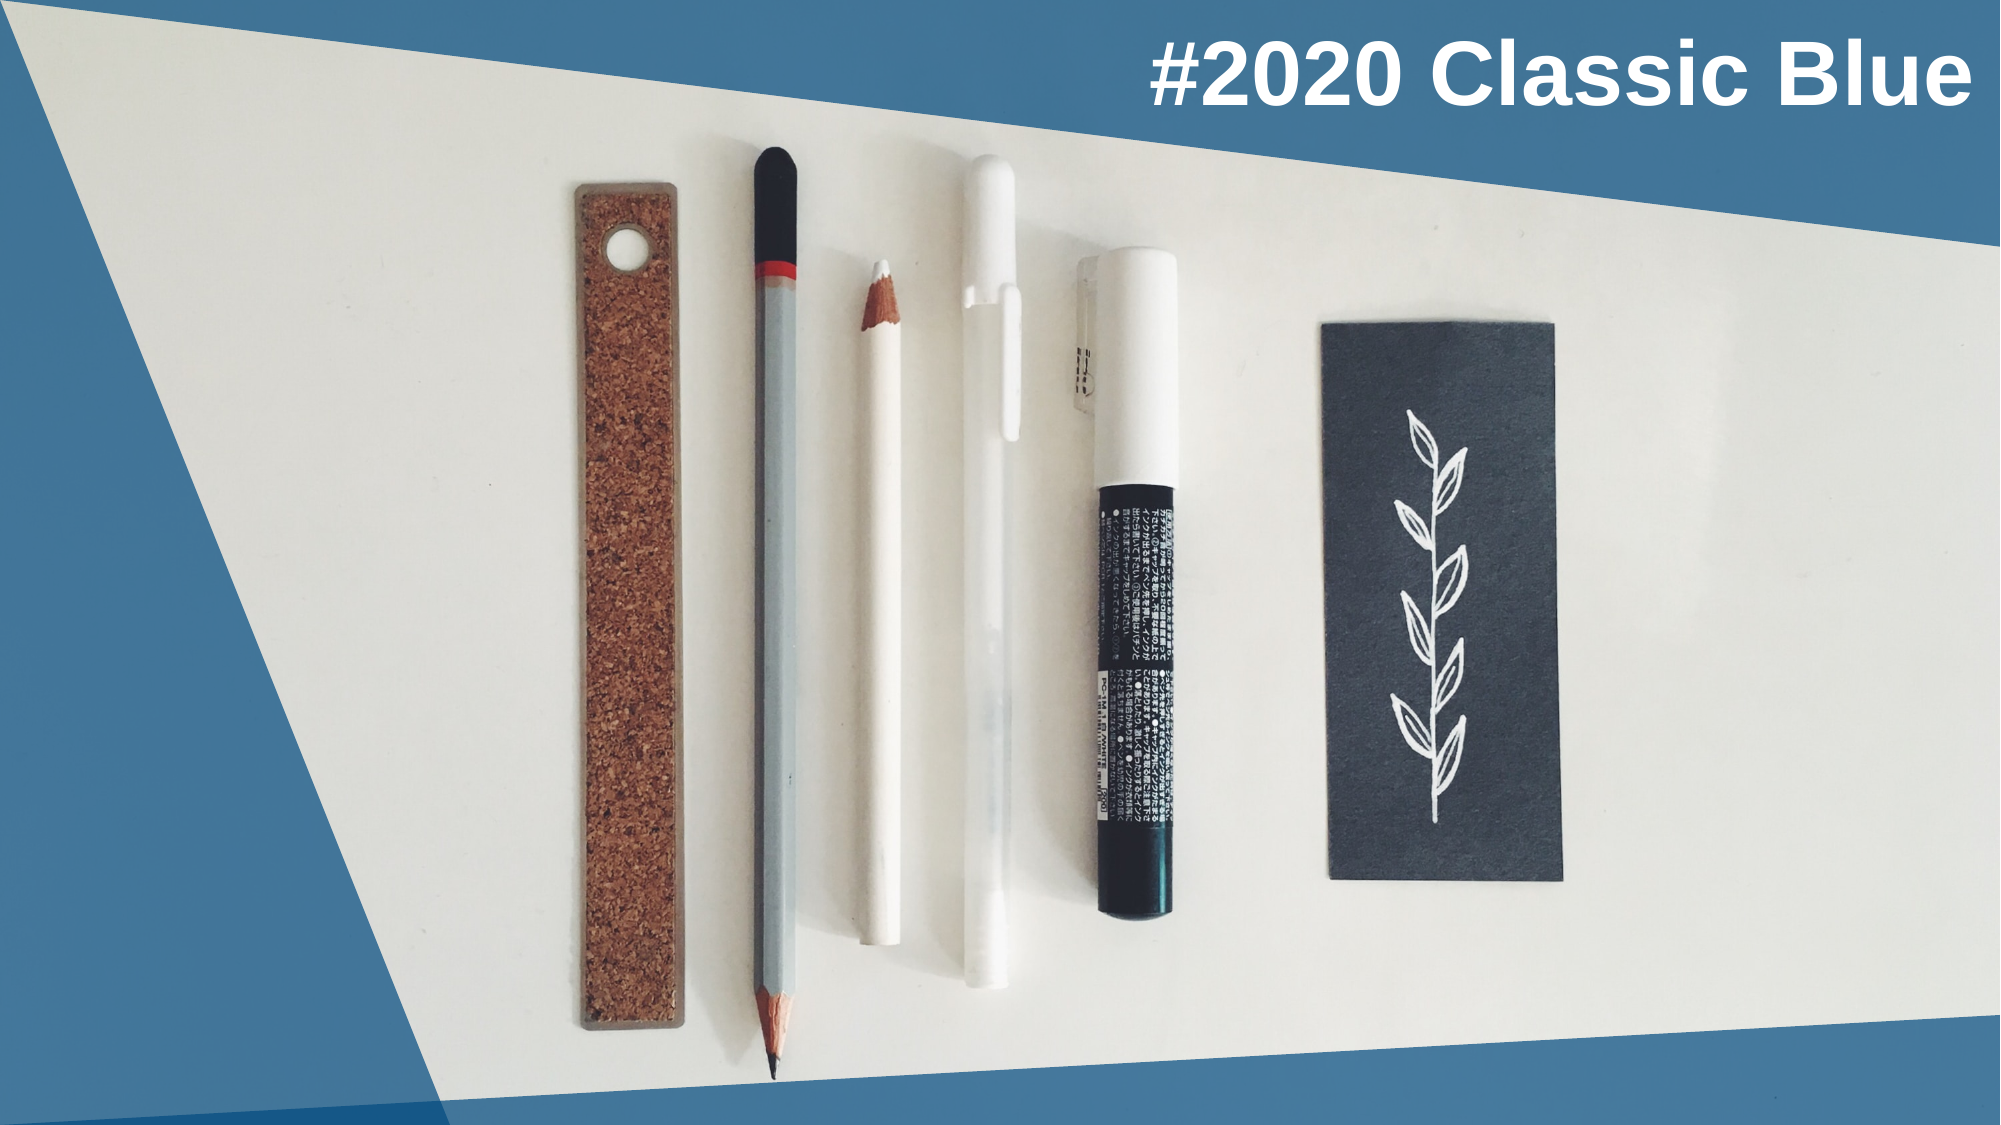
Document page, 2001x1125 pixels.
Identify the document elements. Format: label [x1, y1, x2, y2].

text_box [0, 0, 2000, 1125]
